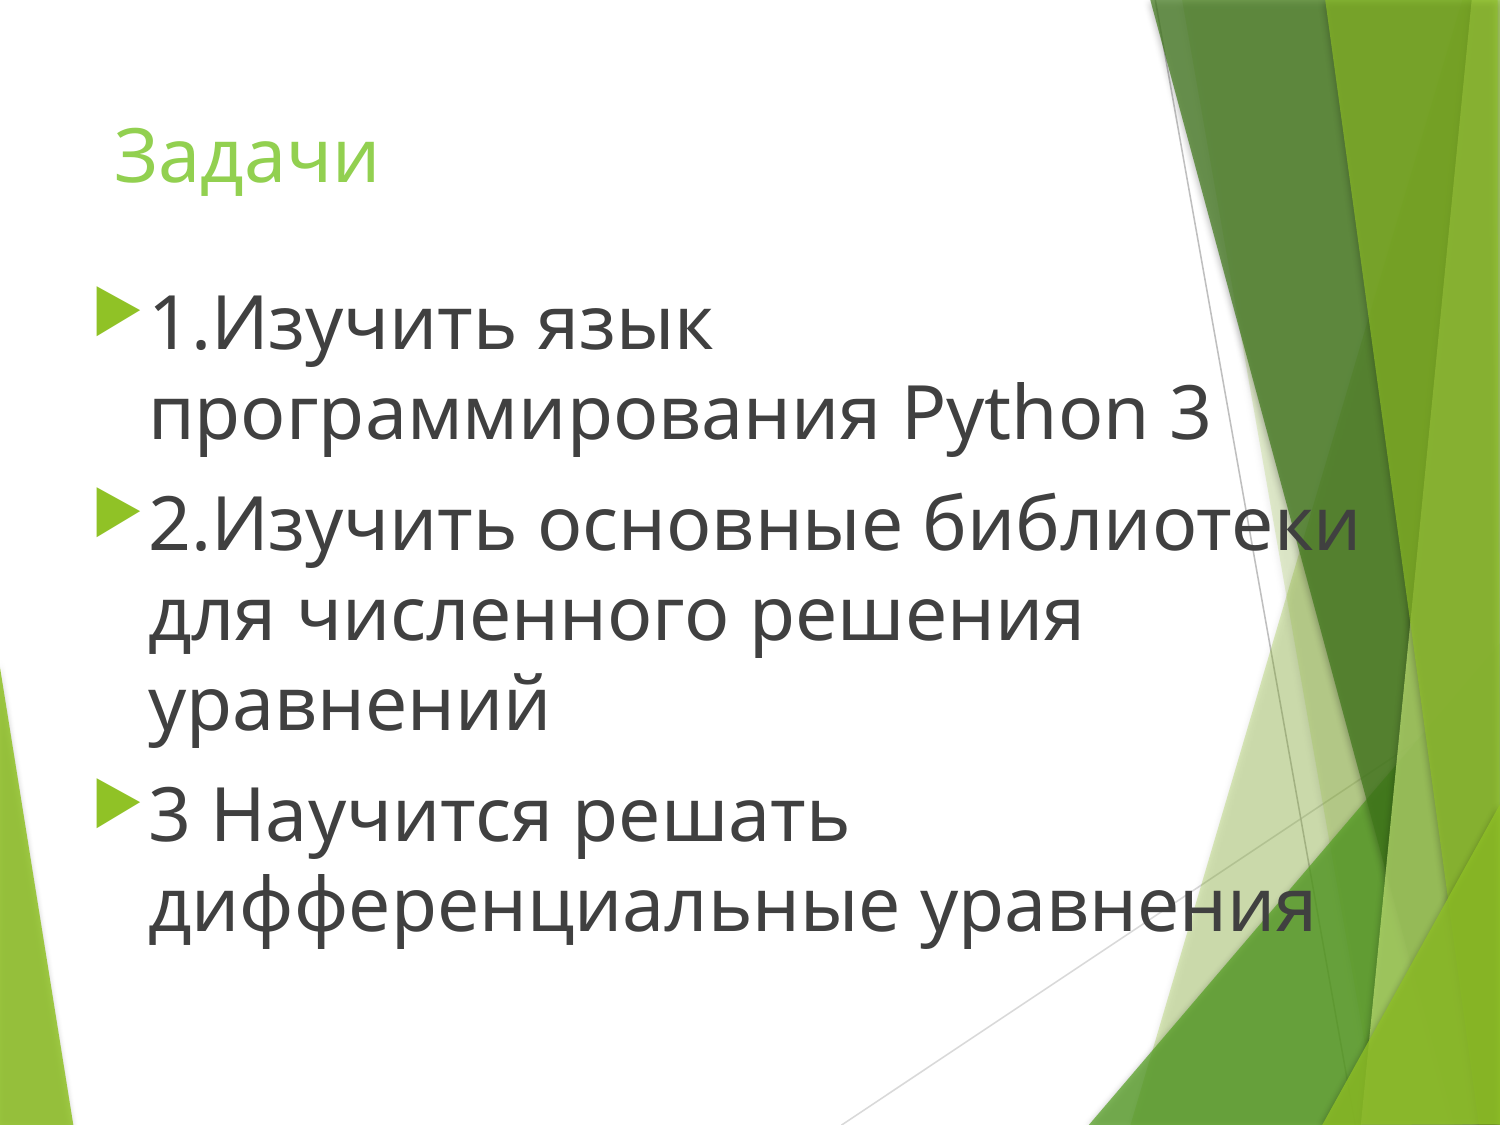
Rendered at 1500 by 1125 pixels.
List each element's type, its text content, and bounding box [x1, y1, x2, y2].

list 1.Изучить язык программирования Python 3 2.Изучить основные библиотеки для численного решения уравнений 3 Научится решать дифференциальные уравнения [76, 267, 1427, 1010]
title Задачи [99, 99, 1142, 267]
